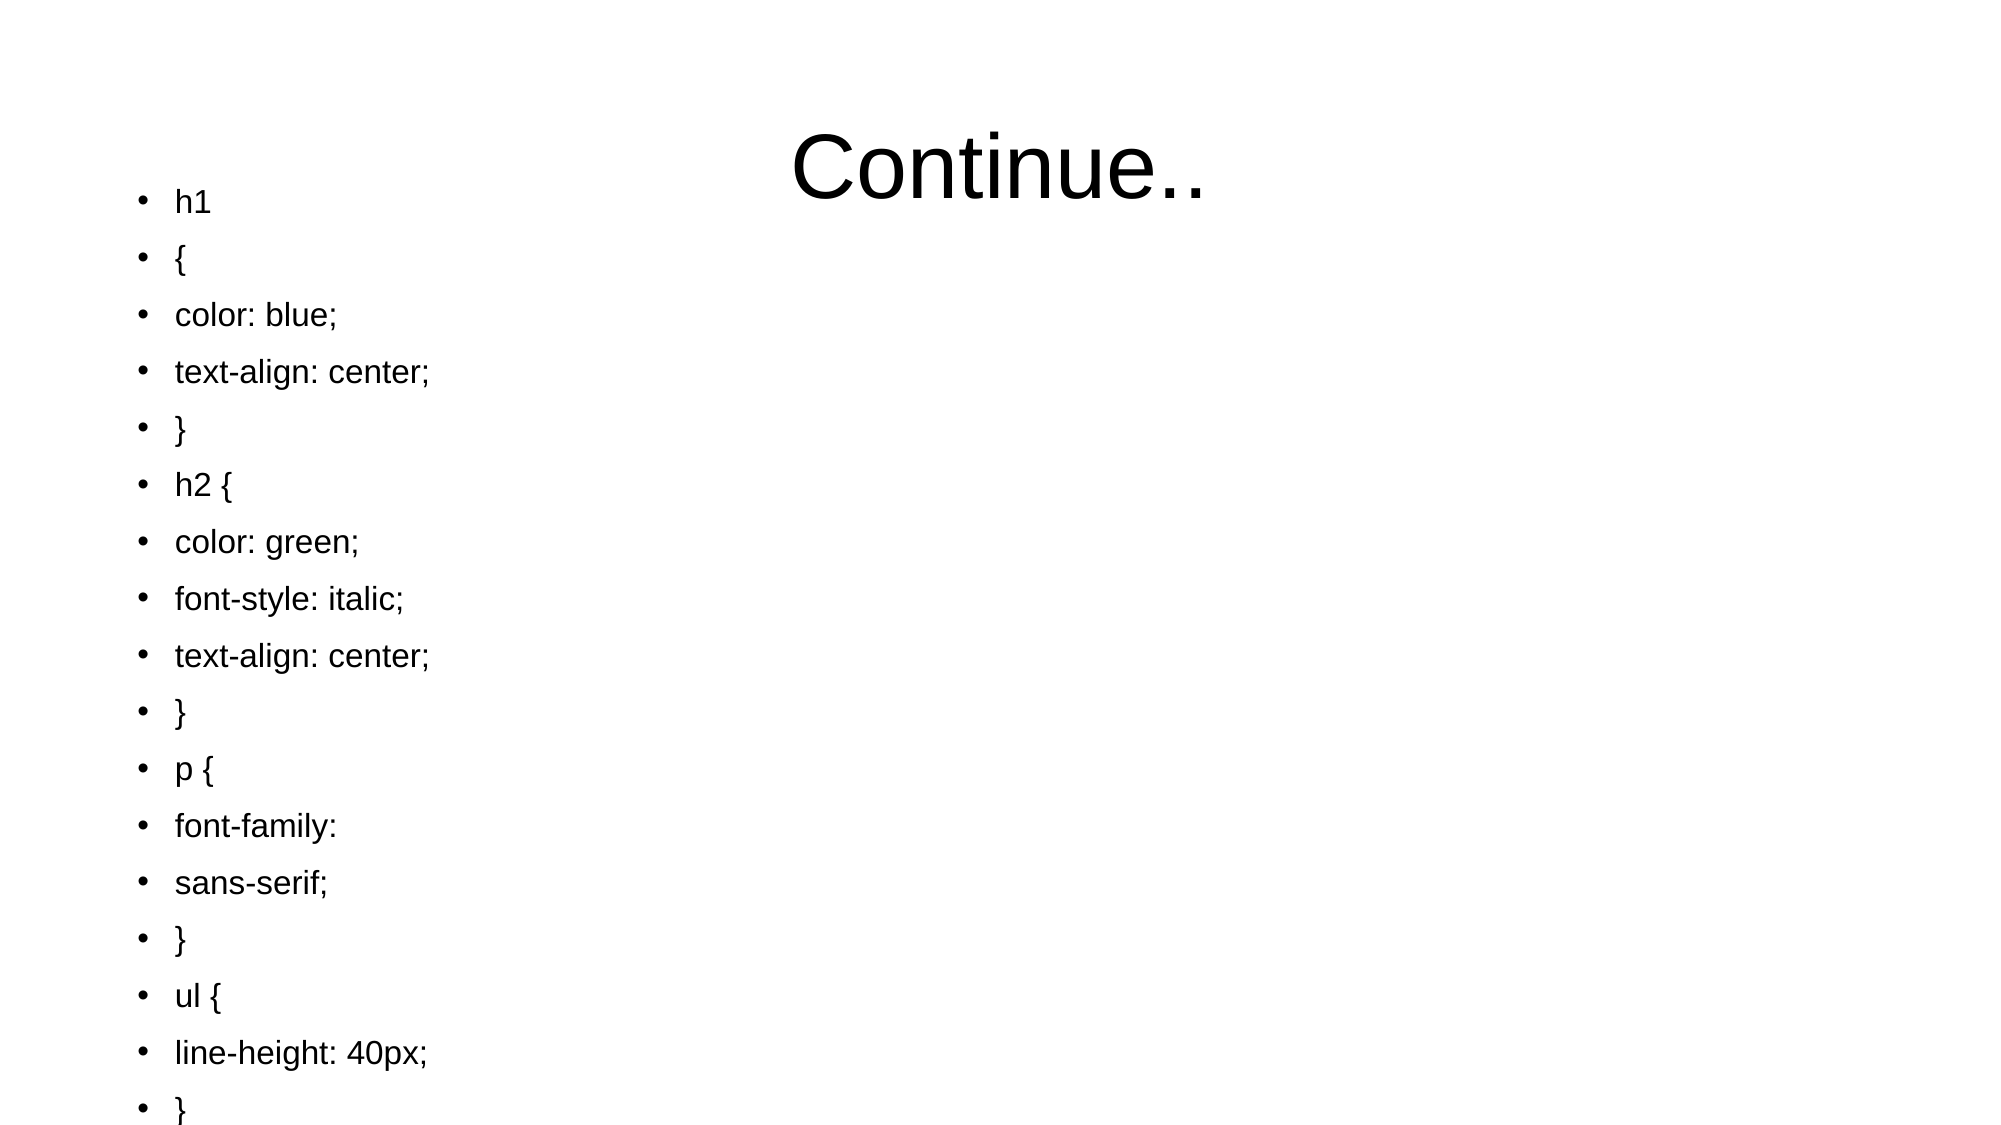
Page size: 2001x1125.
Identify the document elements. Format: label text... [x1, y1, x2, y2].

title Continue.. [137, 59, 1863, 278]
subtitle h1 { color: blue; text-align: center; } h2 { color: green; font-style: italic; text-align: center; } p { font-family: sans-serif; } ul { line-height: 40px; } [137, 299, 1863, 1014]
